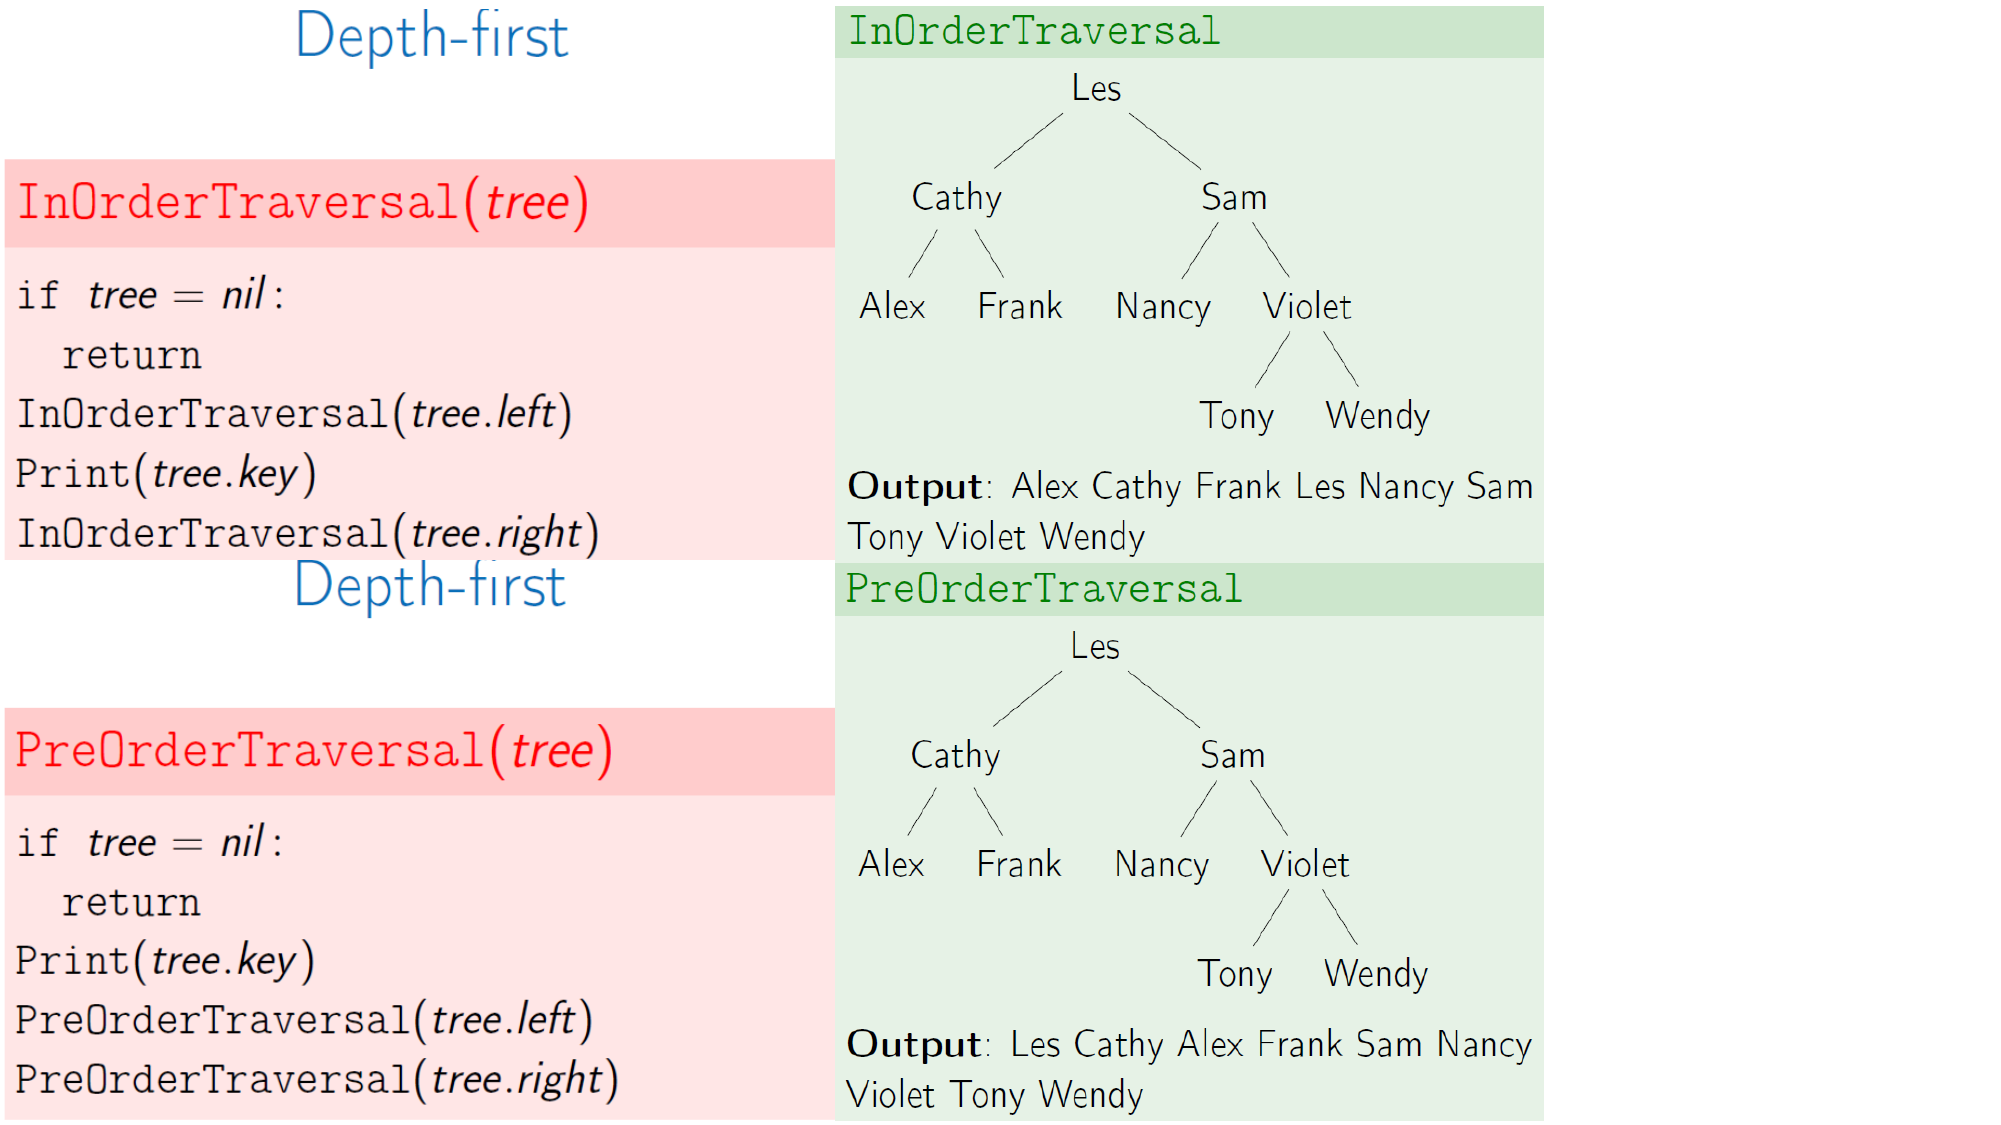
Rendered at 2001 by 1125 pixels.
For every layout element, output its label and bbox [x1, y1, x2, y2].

picture [4, 6, 1544, 1122]
